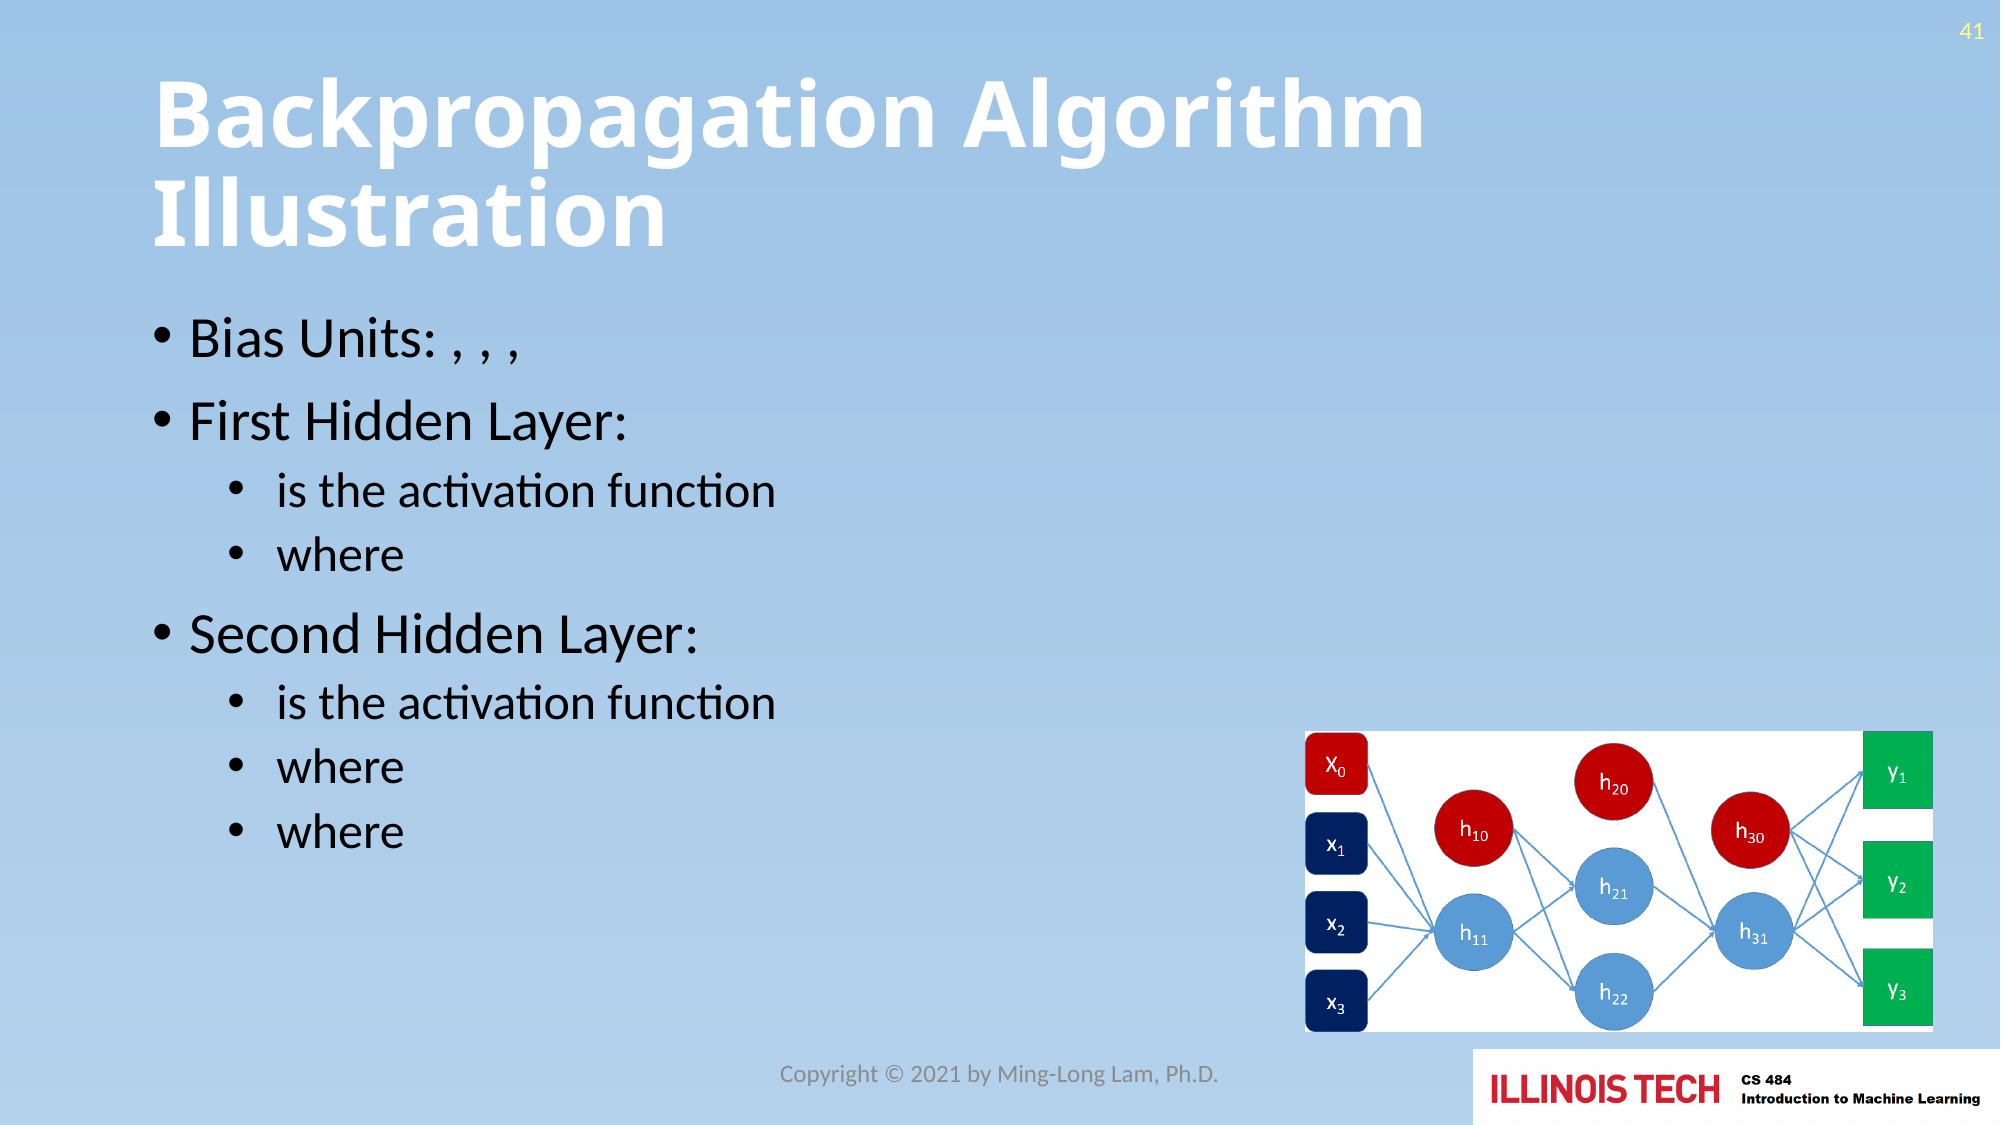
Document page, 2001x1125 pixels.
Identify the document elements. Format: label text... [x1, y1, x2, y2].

picture [1473, 1049, 2000, 1125]
footer Copyright © 2021 by Ming-Long Lam, Ph.D. [662, 1042, 1338, 1103]
picture [1305, 731, 1933, 1032]
title Backpropagation Algorithm Illustration [137, 68, 1863, 266]
slide_number 41 [1550, 0, 2000, 60]
